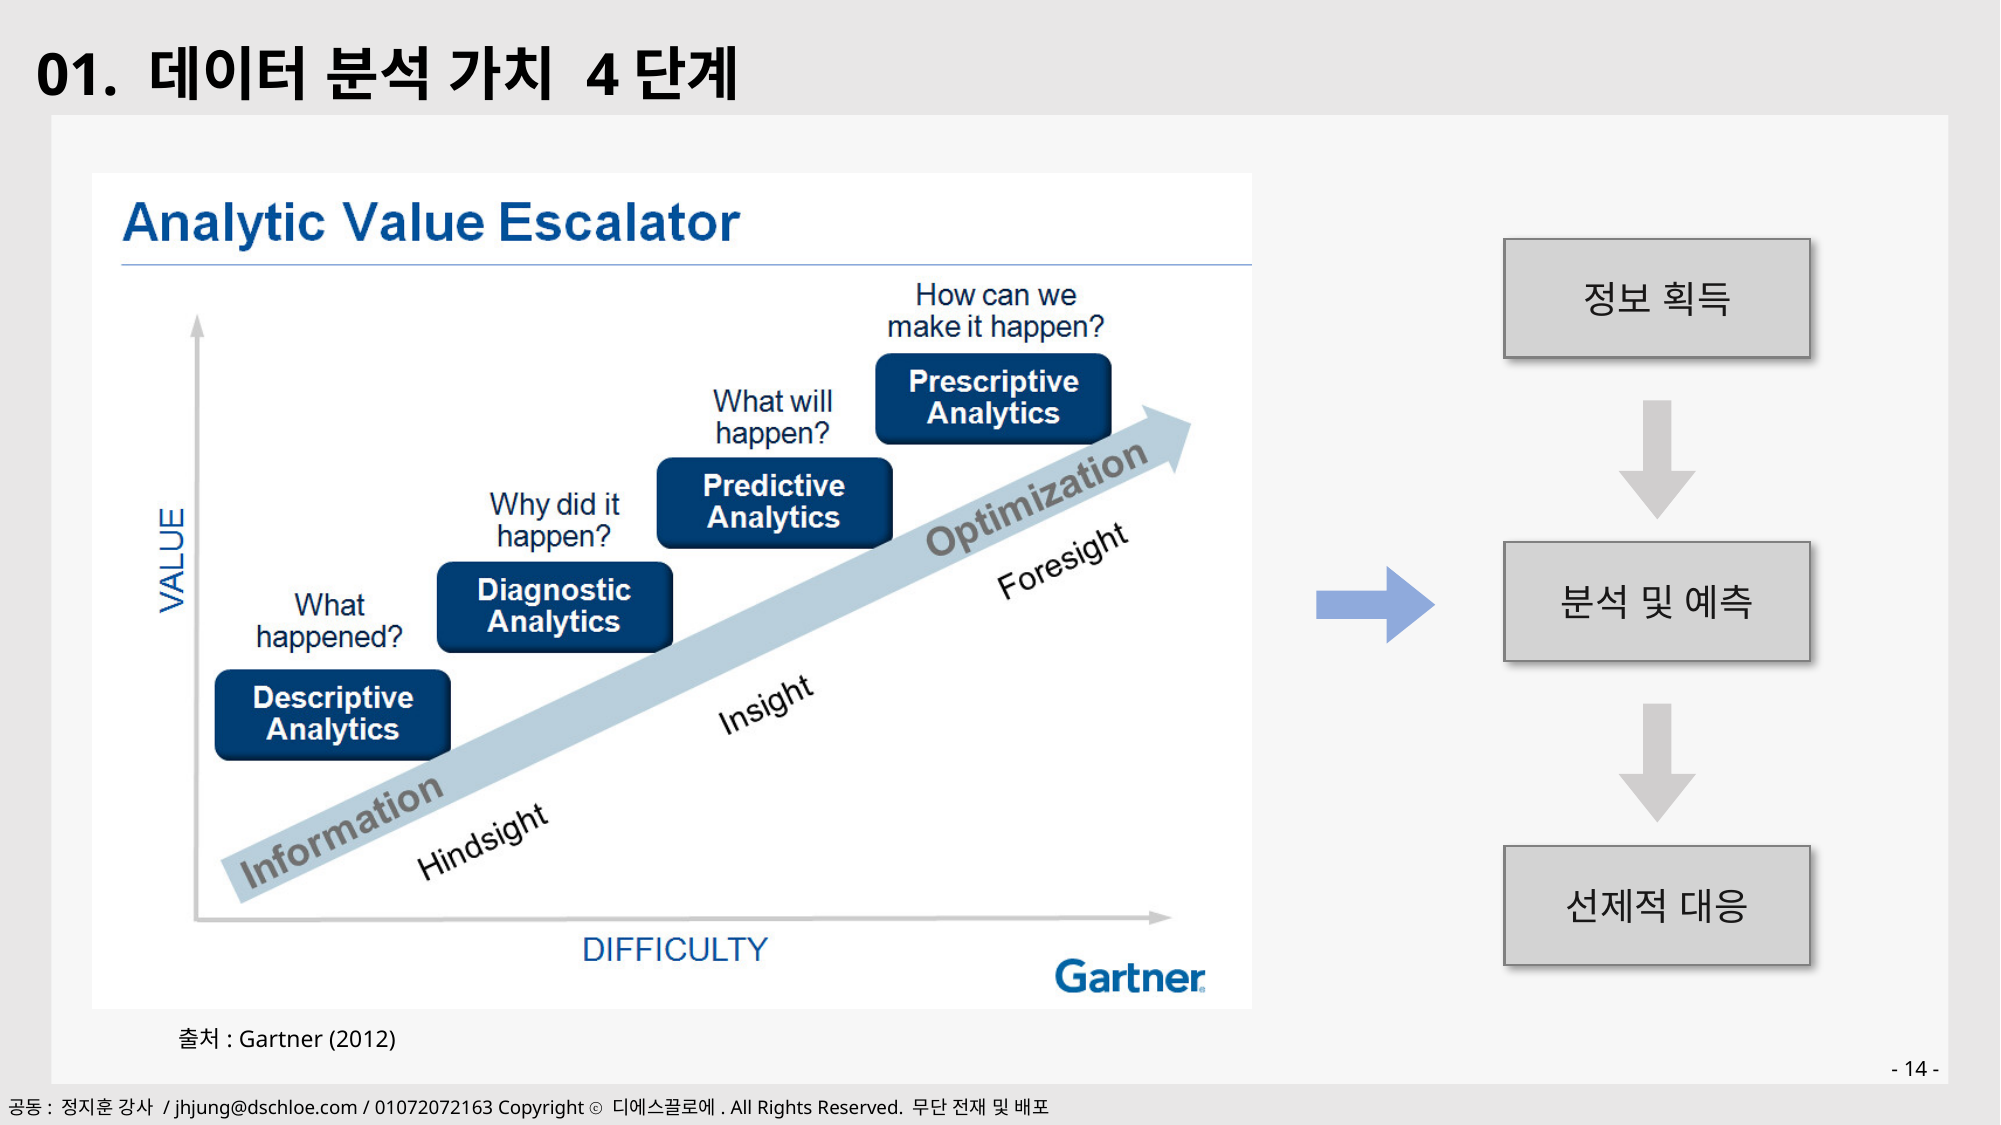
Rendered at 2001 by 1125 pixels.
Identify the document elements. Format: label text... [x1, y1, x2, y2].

text_box 분석 및 예측 [1503, 541, 1811, 662]
text_box 정보 획득 [1503, 238, 1811, 359]
text_box [1315, 563, 1437, 646]
picture [92, 173, 1253, 1010]
text_box 출처: Gartner (2012) [163, 1010, 435, 1060]
slide_number - 14 - [1504, 1039, 1955, 1100]
text_box [1616, 399, 1699, 522]
text_box [1616, 702, 1699, 825]
text_box 01. 데이터 분석 가치 4단계 [21, 30, 756, 115]
text_box 선제적 대응 [1503, 845, 1811, 966]
